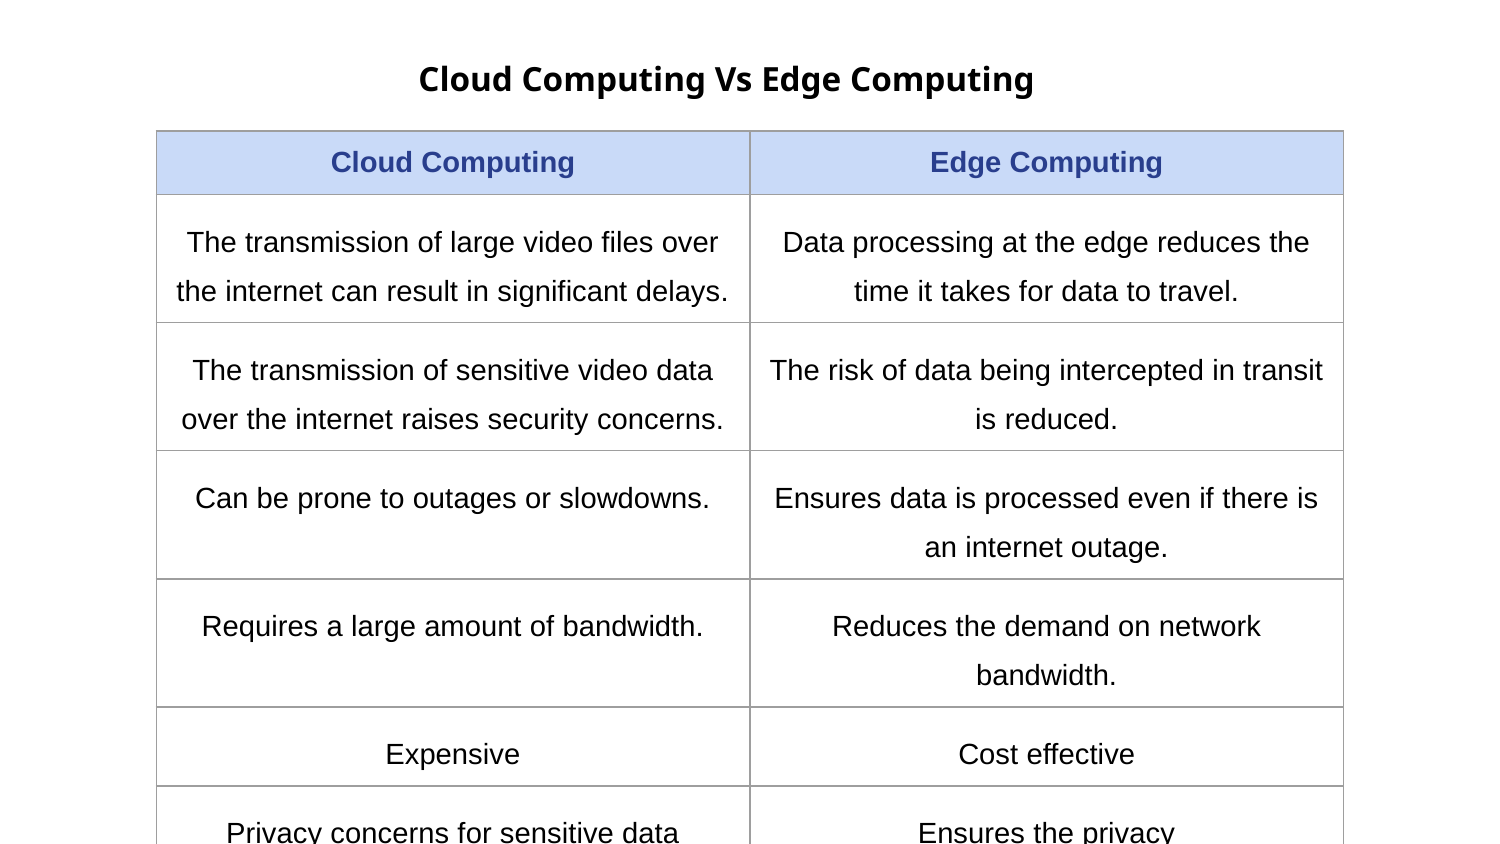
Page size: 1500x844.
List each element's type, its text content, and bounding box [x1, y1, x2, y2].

table_cell Privacy concerns for sensitive data [157, 787, 749, 844]
table_cell Can be prone to outages or slowdowns. [157, 451, 749, 578]
table_header Edge Computing [751, 132, 1343, 194]
table_cell The transmission of sensitive video data over the internet raises security concerns. [157, 323, 749, 450]
table_cell Ensures data is processed even if there is an internet outage. [751, 451, 1343, 578]
table_cell Reduces the demand on network bandwidth. [751, 580, 1343, 706]
table_header Cloud Computing [157, 132, 749, 194]
table_cell Cost effective [751, 708, 1343, 785]
table_cell Requires a large amount of bandwidth. [157, 580, 749, 706]
table_cell Ensures the privacy [751, 787, 1343, 844]
table_cell Expensive [157, 708, 749, 785]
table_cell The transmission of large video files over the internet can result in significant delays. [157, 195, 749, 322]
table_cell The risk of data being intercepted in transit is reduced. [751, 323, 1343, 450]
subtitle Cloud Computing Vs Edge Computing [382, 43, 1081, 117]
table_cell Data processing at the edge reduces the time it takes for data to travel. [751, 195, 1343, 322]
